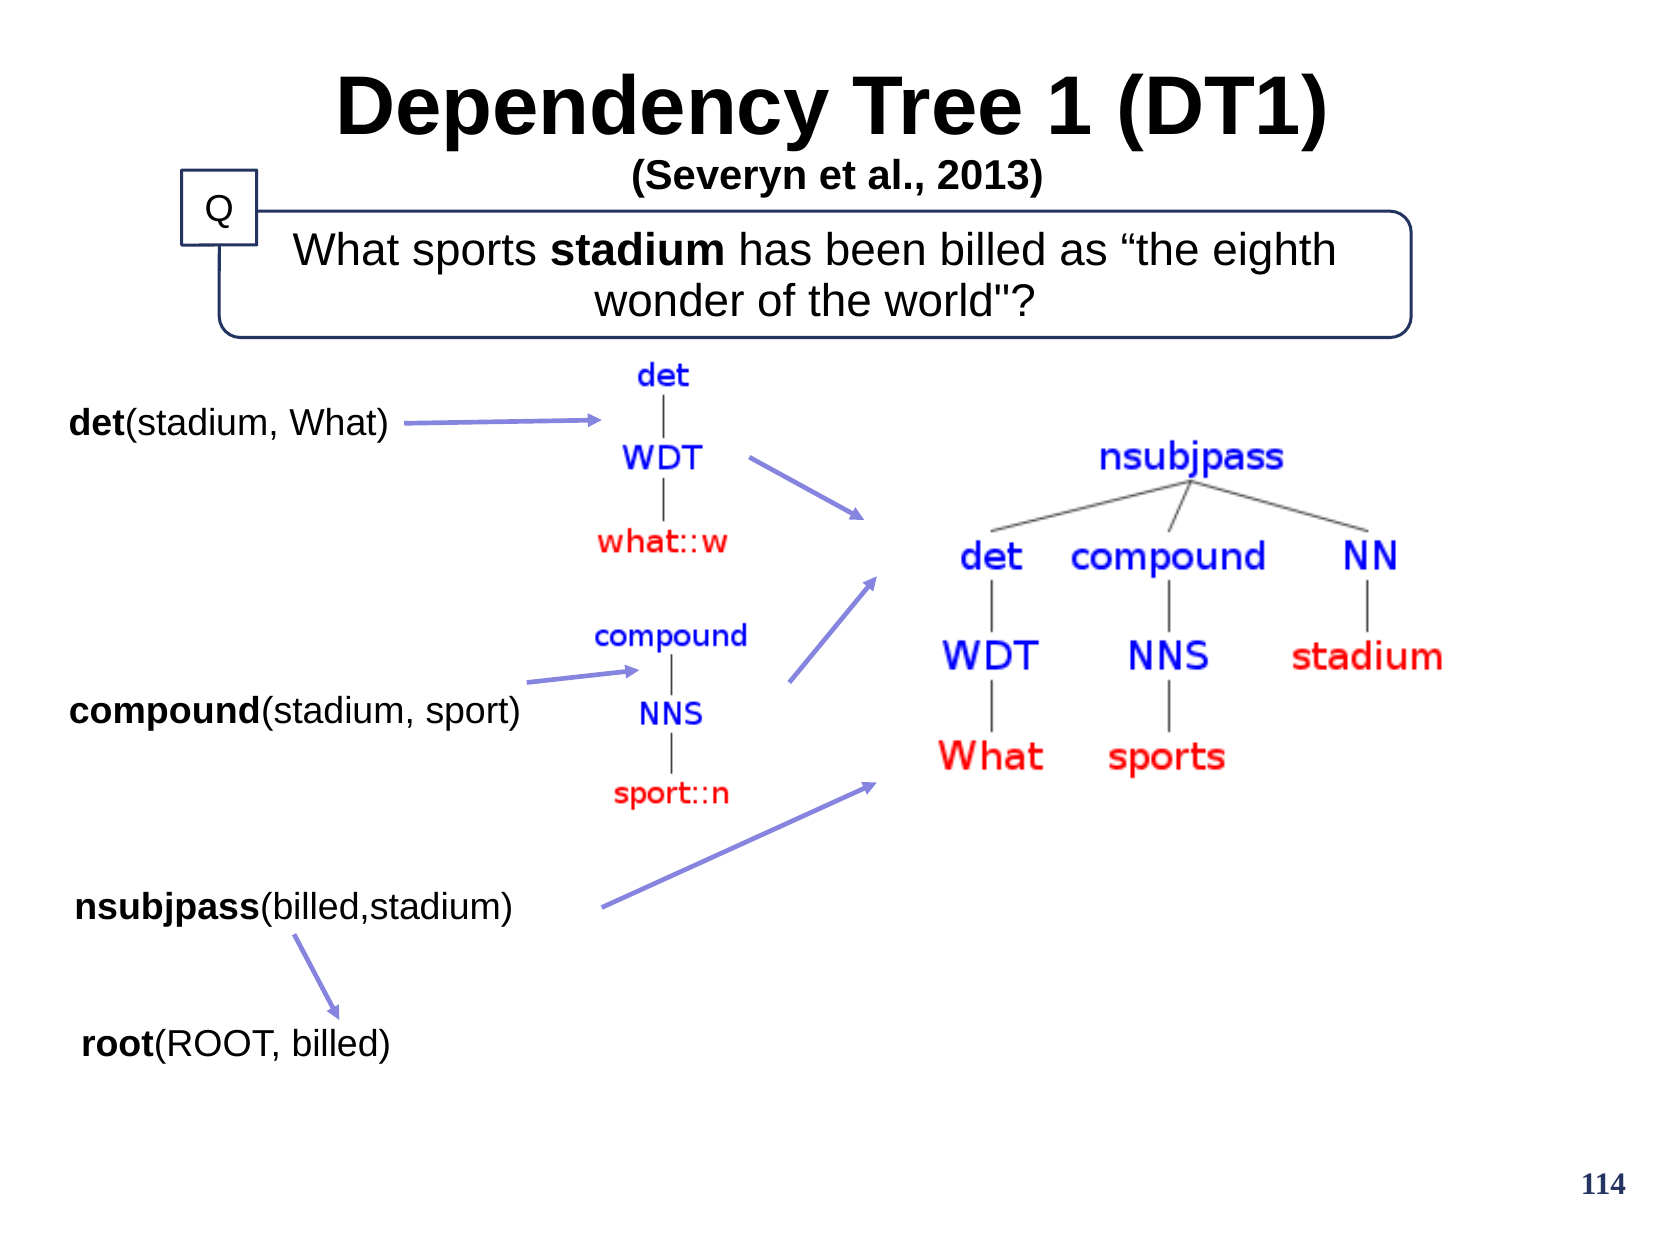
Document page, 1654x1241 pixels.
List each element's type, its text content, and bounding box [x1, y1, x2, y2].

text_box What sports stadium has been billed as “the eighth wonder of the world"? [219, 211, 1412, 338]
picture [914, 419, 1467, 792]
text_box (Severyn et al., 2013) [616, 145, 1059, 207]
picture [576, 344, 750, 570]
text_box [405, 419, 602, 425]
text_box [748, 456, 865, 521]
slide_number 114 [1494, 1167, 1627, 1200]
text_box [293, 934, 340, 1021]
text_box Q [181, 170, 257, 246]
text_box nsubjpass(billed,stadium) [59, 870, 529, 935]
text_box det(stadium, What) [53, 395, 405, 452]
text_box root(ROOT, billed) [66, 1007, 407, 1072]
picture [576, 607, 766, 820]
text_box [601, 782, 878, 908]
text_box compound(stadium, sport) [54, 682, 537, 740]
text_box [526, 669, 640, 683]
title Dependency Tree 1 (DT1) [88, 51, 1577, 155]
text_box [789, 576, 877, 683]
